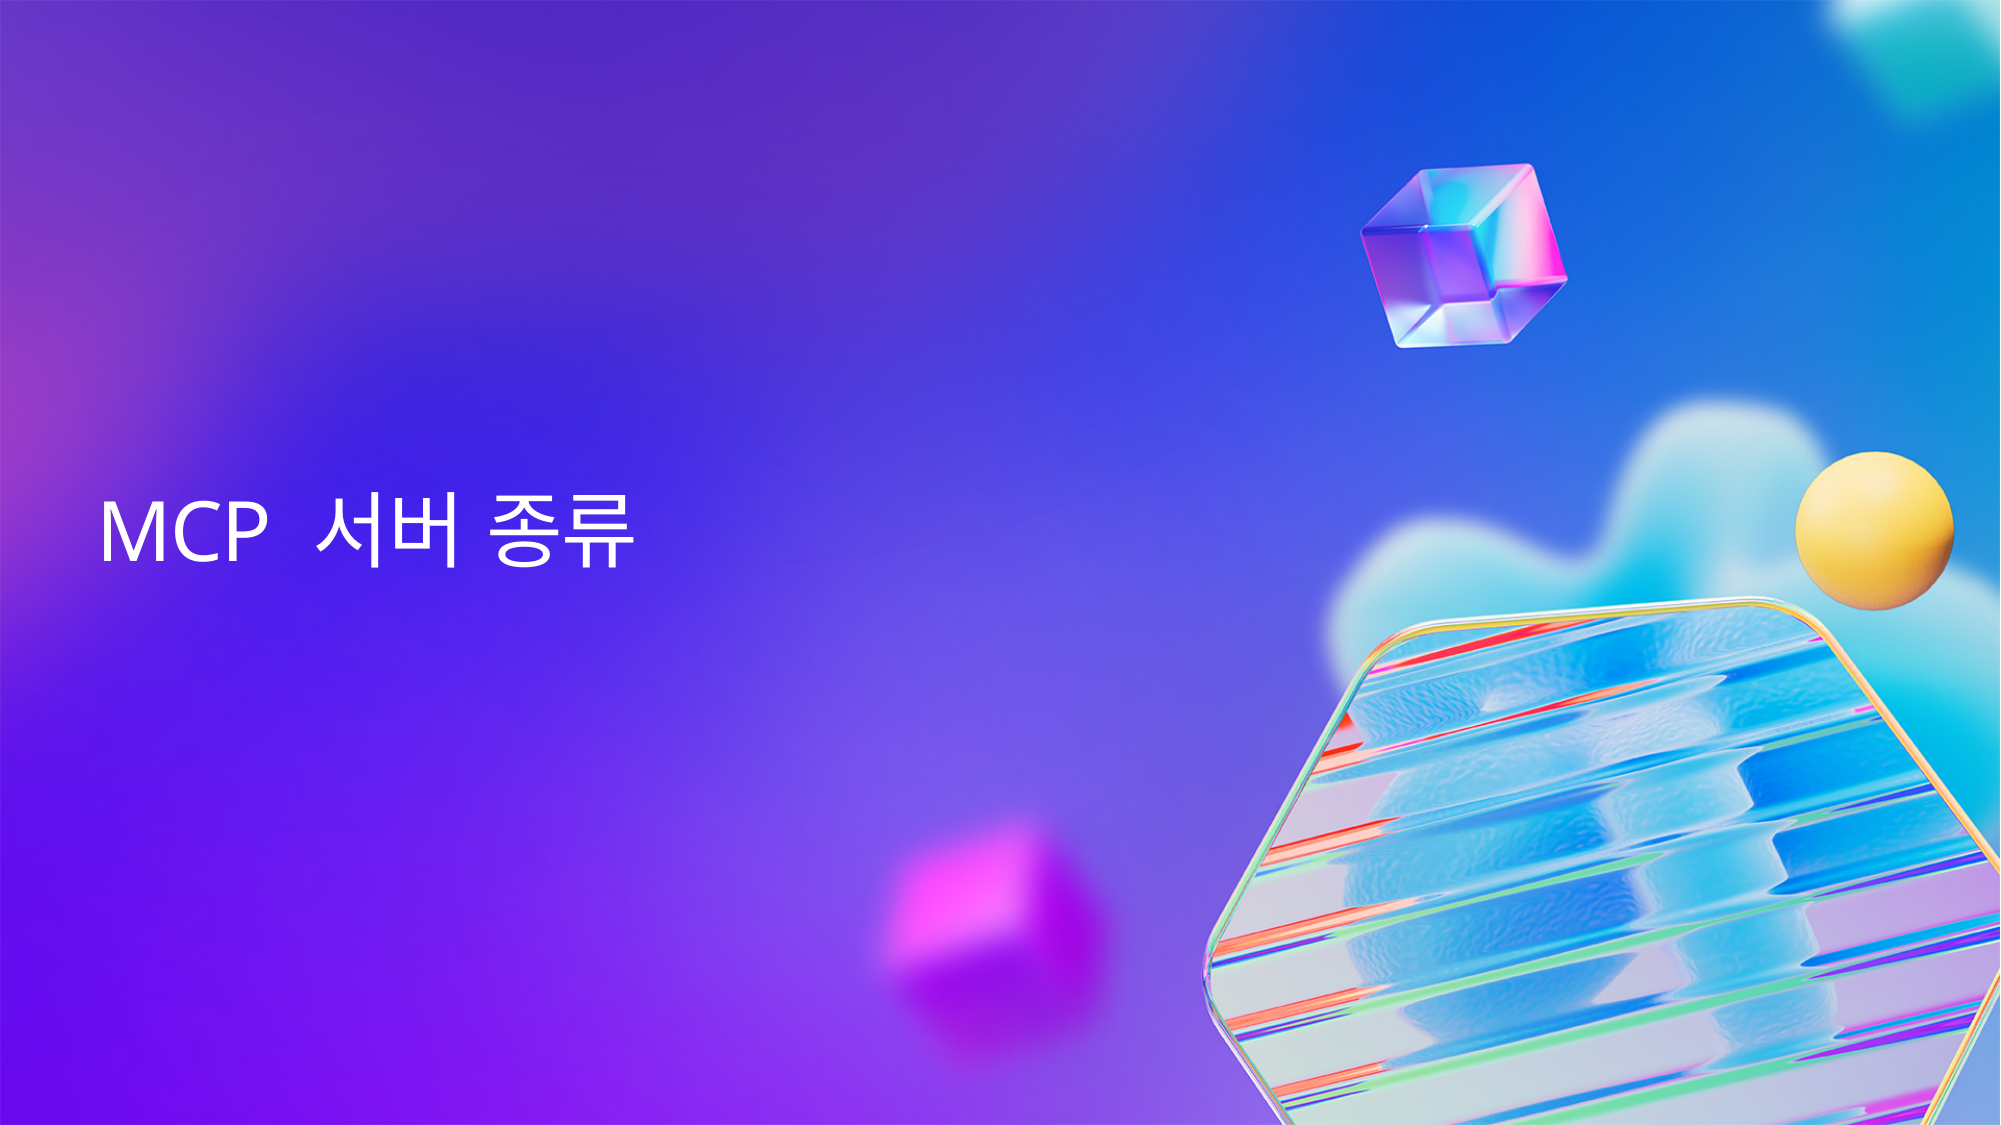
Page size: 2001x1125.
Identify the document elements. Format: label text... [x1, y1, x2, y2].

picture [0, 0, 2000, 1125]
title MCP 서버 종류 [96, 488, 1191, 580]
